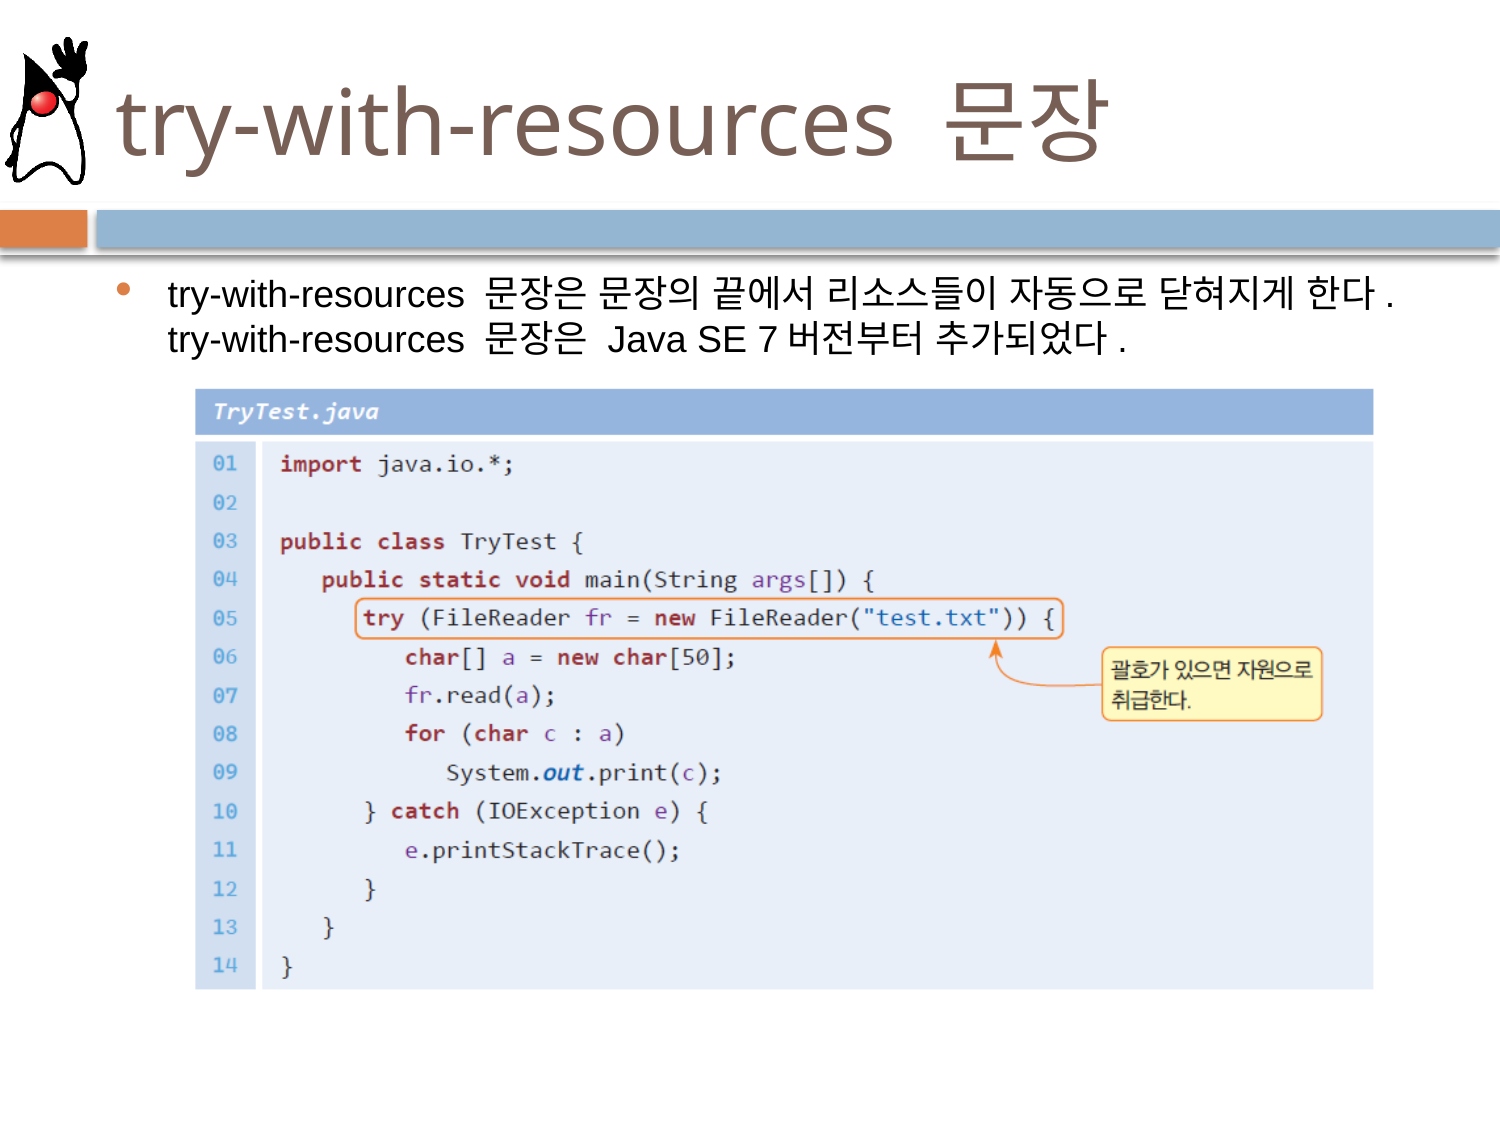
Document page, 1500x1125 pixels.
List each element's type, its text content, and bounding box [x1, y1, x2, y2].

picture [5, 37, 88, 185]
list try-with-resources 문장은 문장의 끝에서 리소스들이 자동으로 닫혀지게 한다. try-with-resources 문장은 Java SE 7버전부터 추가되었다. [100, 262, 1438, 1000]
picture [185, 372, 1388, 1001]
title try-with-resources 문장 [100, 37, 1438, 200]
